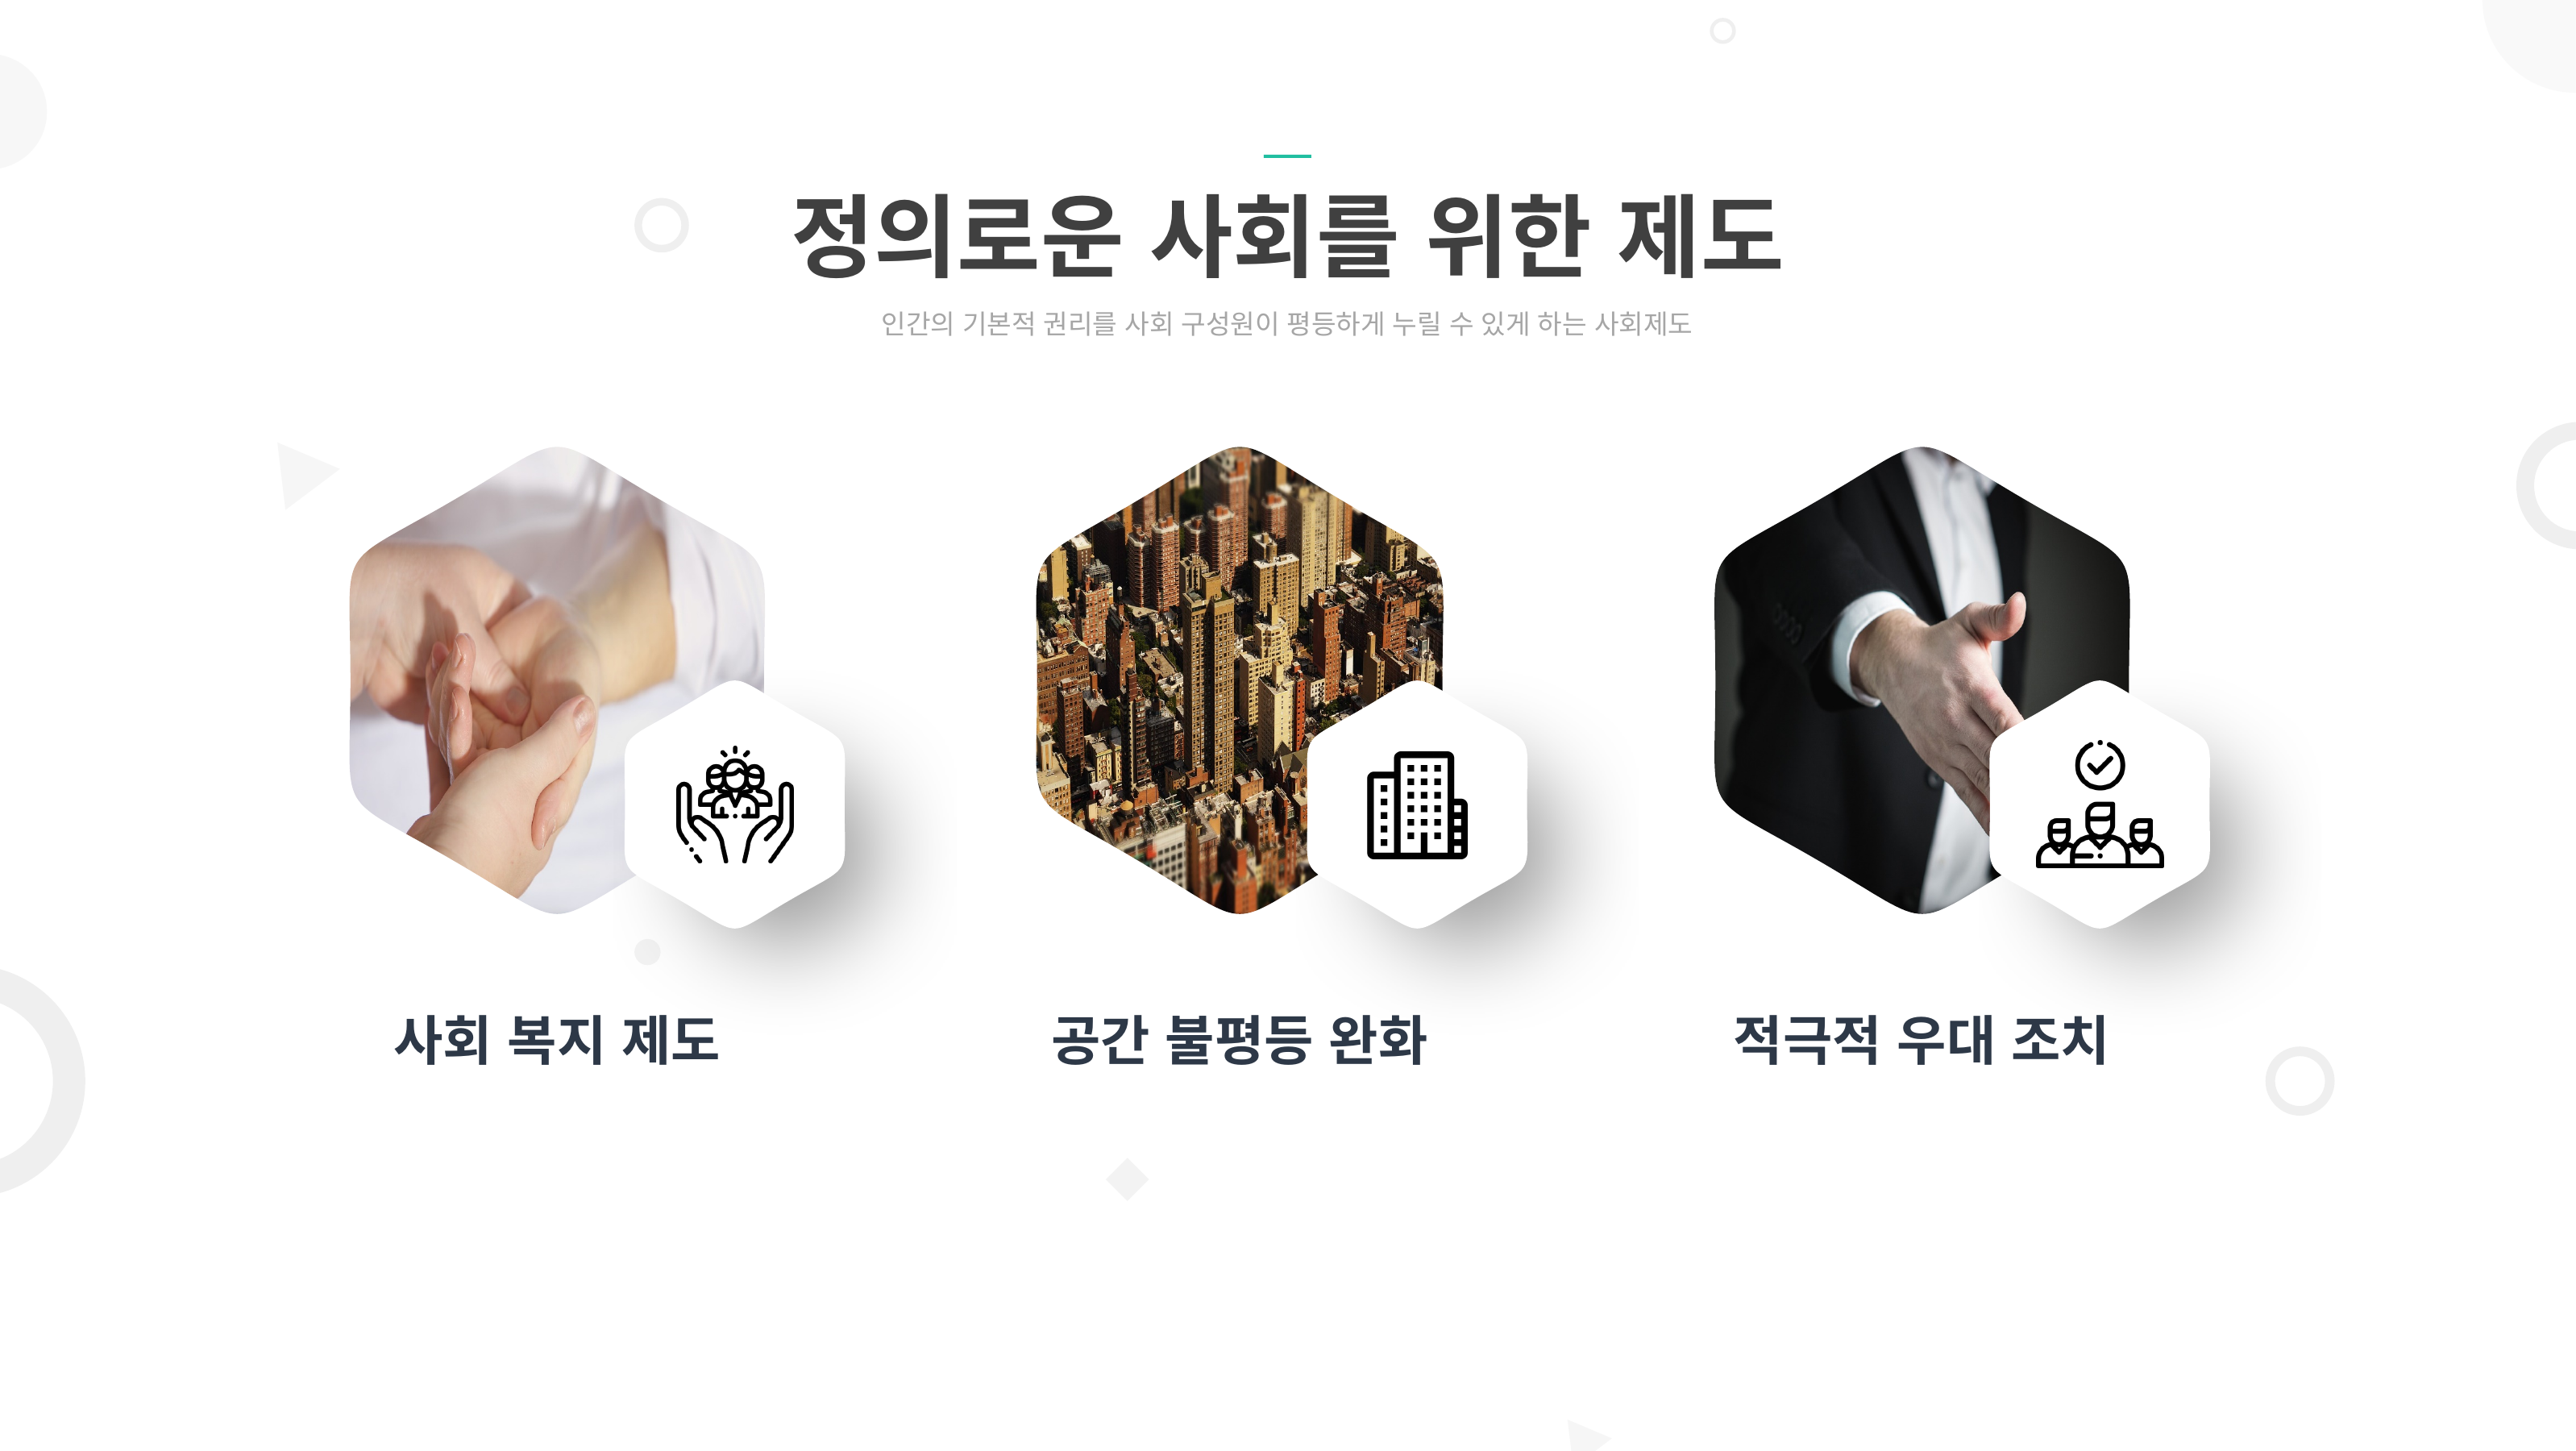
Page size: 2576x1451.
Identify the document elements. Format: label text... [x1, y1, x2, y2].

text_box 사회 복지 제도 [322, 987, 793, 1078]
picture [349, 447, 794, 914]
text_box 공간 불평등 완화 [1004, 987, 1476, 1078]
text_box [701, 693, 846, 929]
text_box 적극적 우대 조치 [1687, 987, 2158, 1078]
picture [1036, 447, 1471, 914]
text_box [648, 154, 1926, 347]
text_box [1384, 690, 1529, 929]
picture [1714, 447, 2164, 914]
text_box [2066, 692, 2212, 929]
